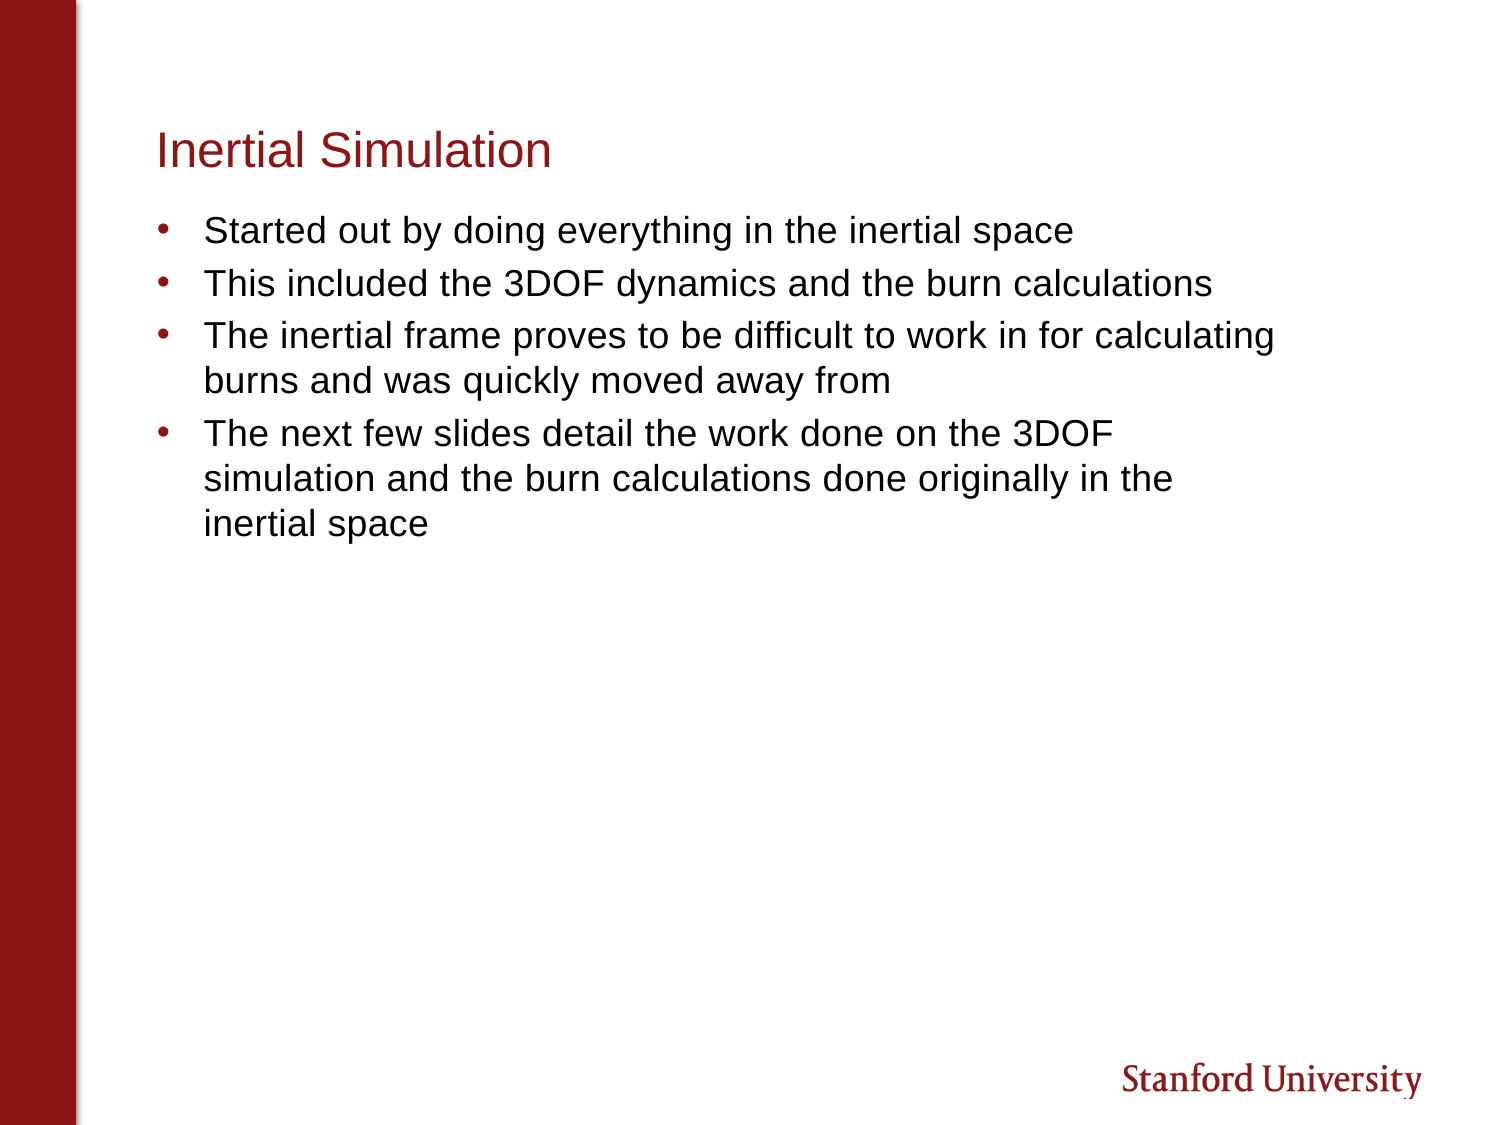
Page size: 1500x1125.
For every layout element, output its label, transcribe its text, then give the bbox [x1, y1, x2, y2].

title Inertial Simulation [155, 78, 1420, 186]
text_box Started out by doing everything in the inertial space This included the 3DOF dynamics and the burn calculations The inertial frame proves to be difficult to work in for calculating burns and was quickly moved away from The next few slides detail the work done on the 3DOF simulation and the burn calculations done originally in the inertial space [156, 198, 1292, 662]
